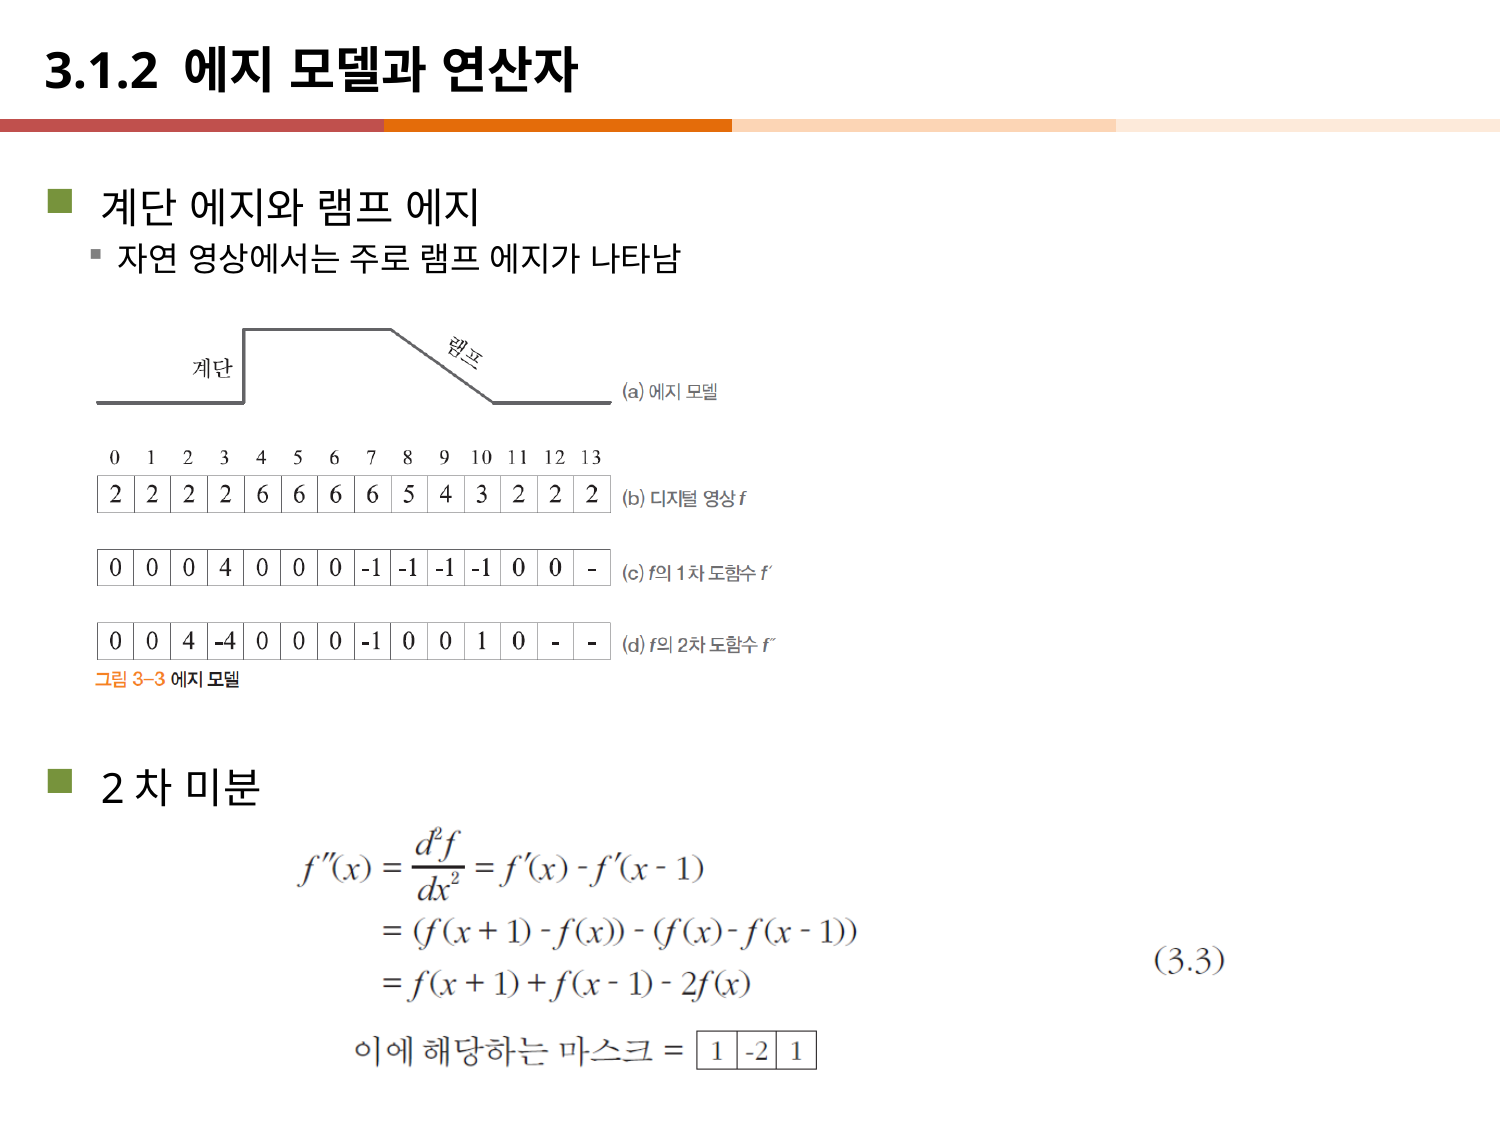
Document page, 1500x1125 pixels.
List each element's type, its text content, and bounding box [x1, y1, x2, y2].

title 3.1.2 에지 모델과 연산자 [29, 23, 1270, 114]
picture [76, 320, 784, 696]
list 계단 에지와 램프 에지 자연 영상에서는 주로 램프 에지가 나타남 2차 미분 [29, 148, 1471, 1083]
picture [289, 822, 1232, 1087]
